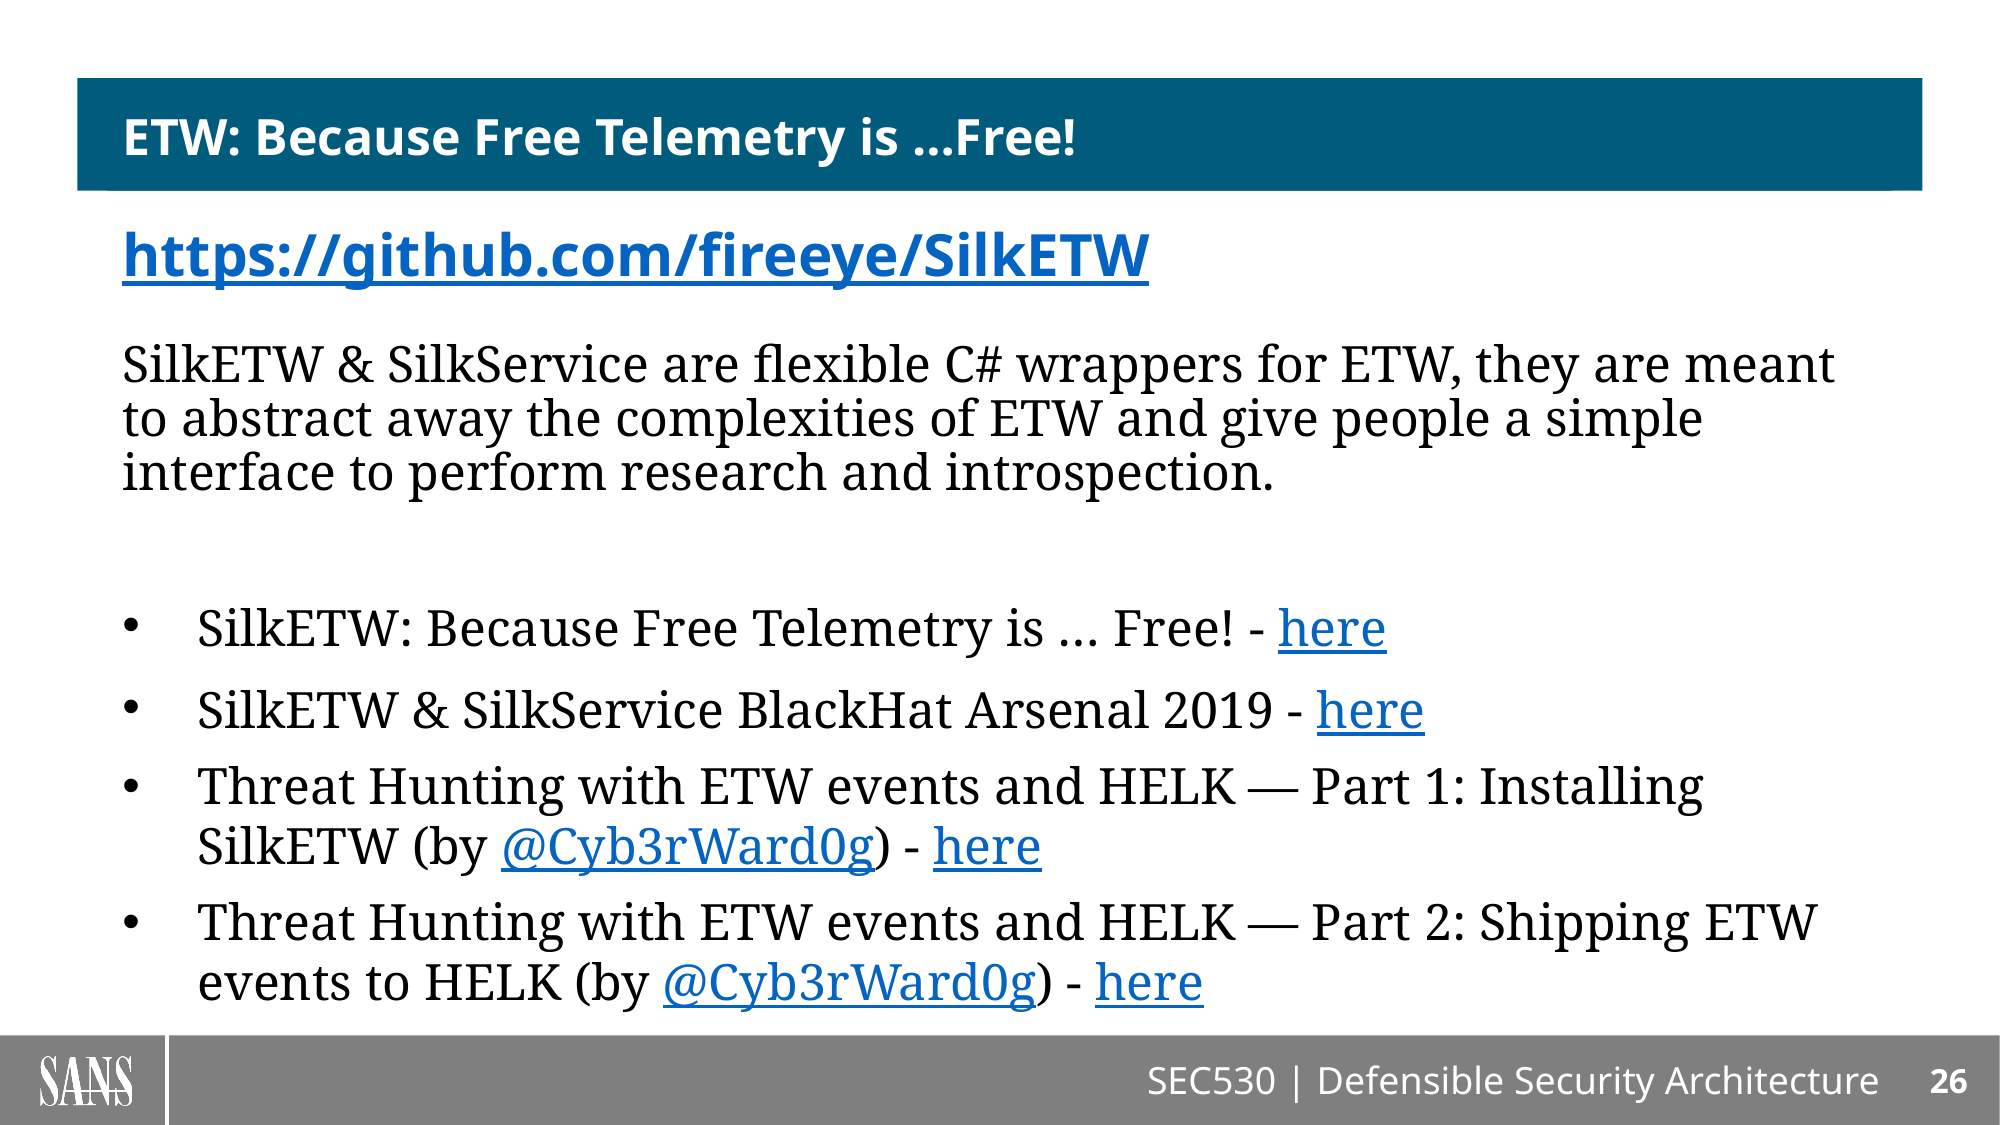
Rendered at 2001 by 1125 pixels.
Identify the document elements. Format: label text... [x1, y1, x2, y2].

subtitle https://github.com/fireeye/SilkETW [107, 212, 1893, 310]
title ETW: Because Free Telemetry is …Free! [107, 78, 1893, 191]
list SilkETW & SilkService are flexible C# wrappers for ETW, they are meant to abstract away the complexities of ETW and give people a simple interface to perform research and introspection. SilkETW: Because Free Telemetry is … Free! - here SilkETW & SilkService BlackHat Arsenal 2019 - here Threat Hunting with ETW events and HELK — Part 1: Installing SilkETW (by @Cyb3rWard0g) - here Threat Hunting with ETW events and HELK — Part 2: Shipping ETW events to HELK (by @Cyb3rWard0g) - here [107, 331, 1893, 942]
